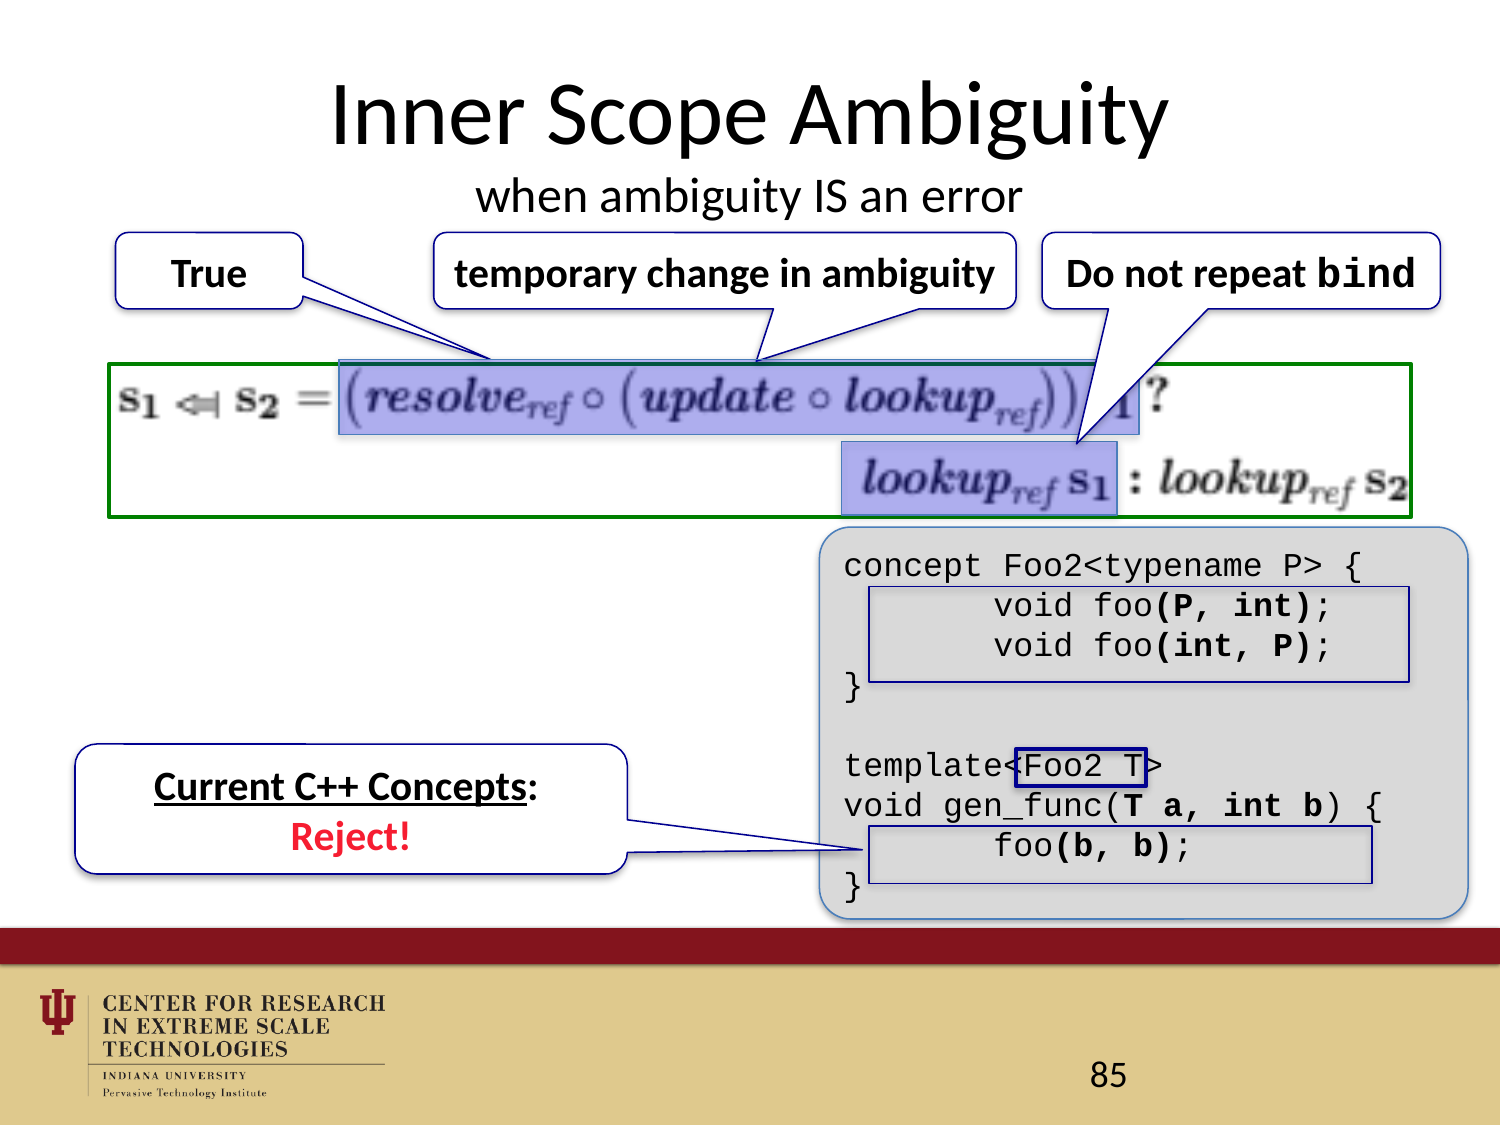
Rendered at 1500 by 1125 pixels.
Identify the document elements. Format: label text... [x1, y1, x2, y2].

text_box [868, 586, 1410, 683]
slide_number 85 [1074, 1042, 1425, 1103]
title Inner Scope Ambiguity when ambiguity IS an error [75, 45, 1425, 233]
text_box True [114, 231, 487, 357]
text_box [868, 825, 1373, 884]
text_box [1015, 748, 1147, 787]
text_box Current C++ Concepts: Reject! [74, 743, 864, 875]
text_box [338, 359, 1091, 364]
text_box concept Foo2<typename P> { void foo(P, int); void foo(int, P); } template<Foo2 T> void gen_func(T a, int b) { foo(b, b); } [818, 526, 1469, 920]
text_box Do not repeat bind [1041, 231, 1442, 364]
picture [110, 365, 1410, 516]
text_box temporary change in ambiguity [432, 231, 1017, 357]
picture [25, 979, 399, 1109]
